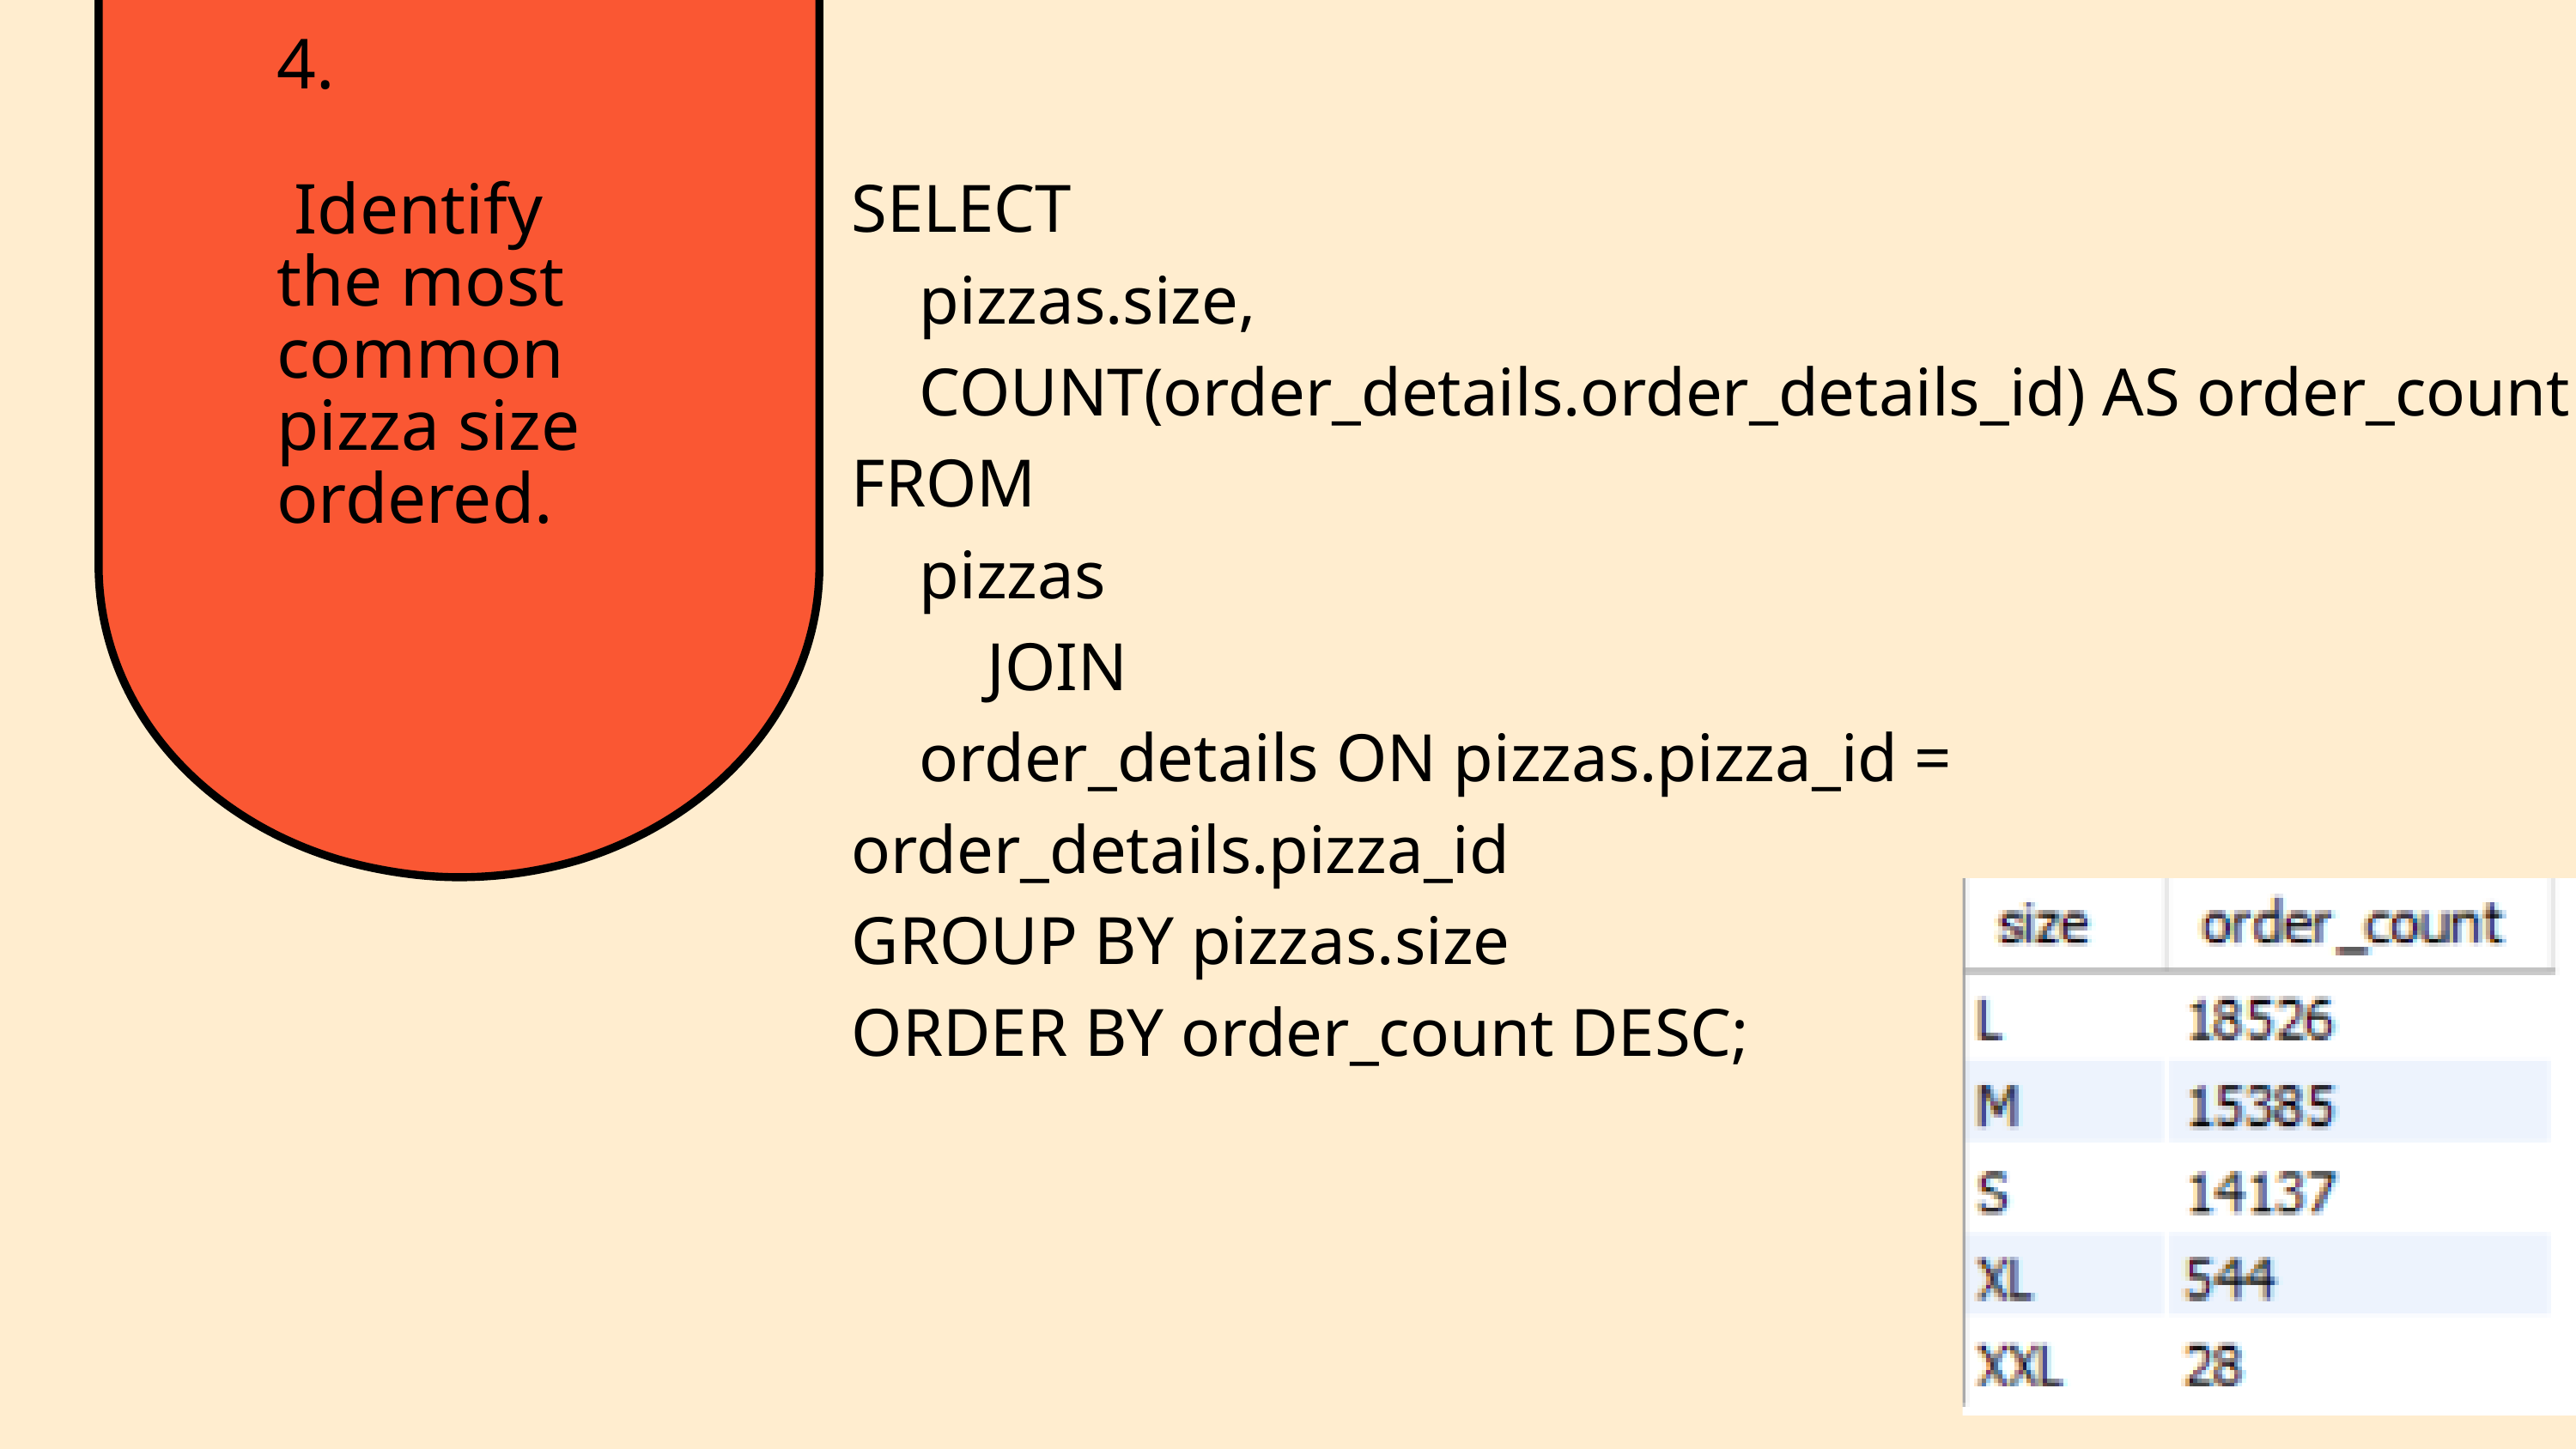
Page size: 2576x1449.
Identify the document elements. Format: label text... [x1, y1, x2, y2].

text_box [98, 0, 820, 878]
text_box [1962, 878, 2576, 1416]
text_box SELECT pizzas.size, COUNT(order_details.order_details_id) AS order_count FROM pizzas JOIN order_details ON pizzas.pizza_id = order_details.pizza_id GROUP BY pizzas.size ORDER BY order_count DESC; [851, 154, 2576, 1070]
